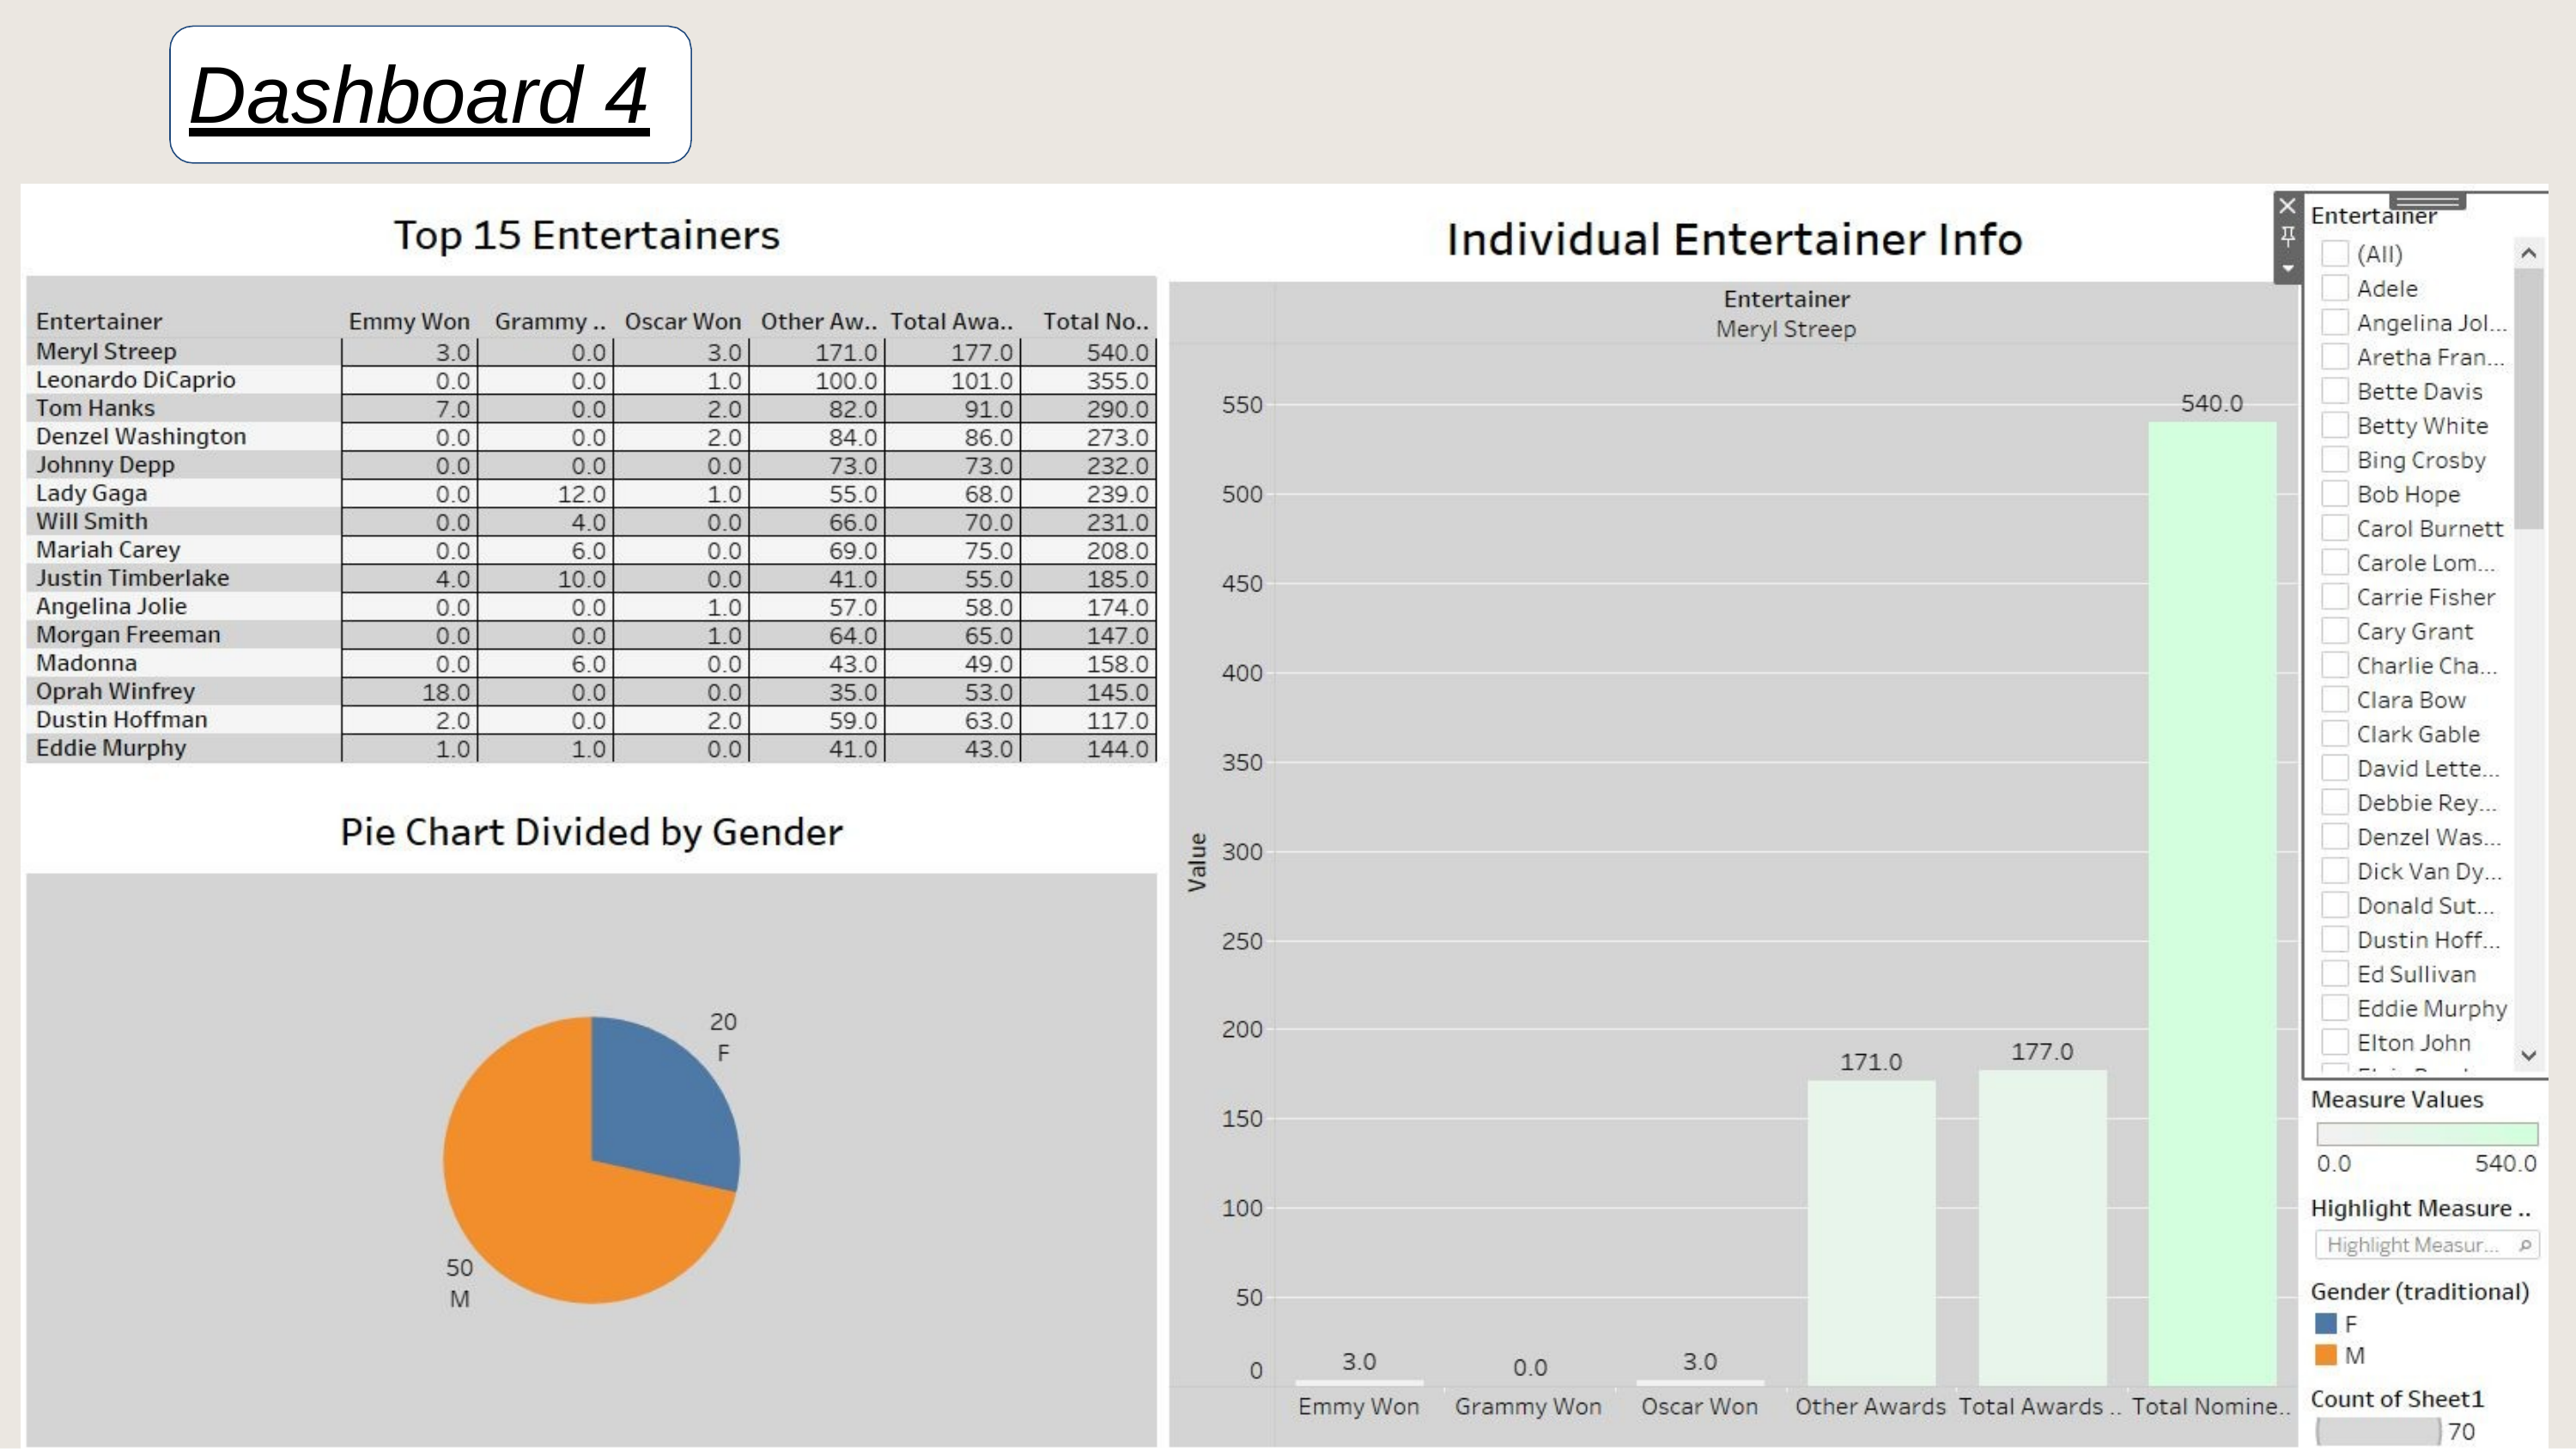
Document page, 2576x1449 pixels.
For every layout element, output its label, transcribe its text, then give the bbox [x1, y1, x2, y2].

picture [21, 184, 2549, 1449]
title Dashboard 4 [186, 172, 652, 181]
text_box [168, 25, 693, 164]
